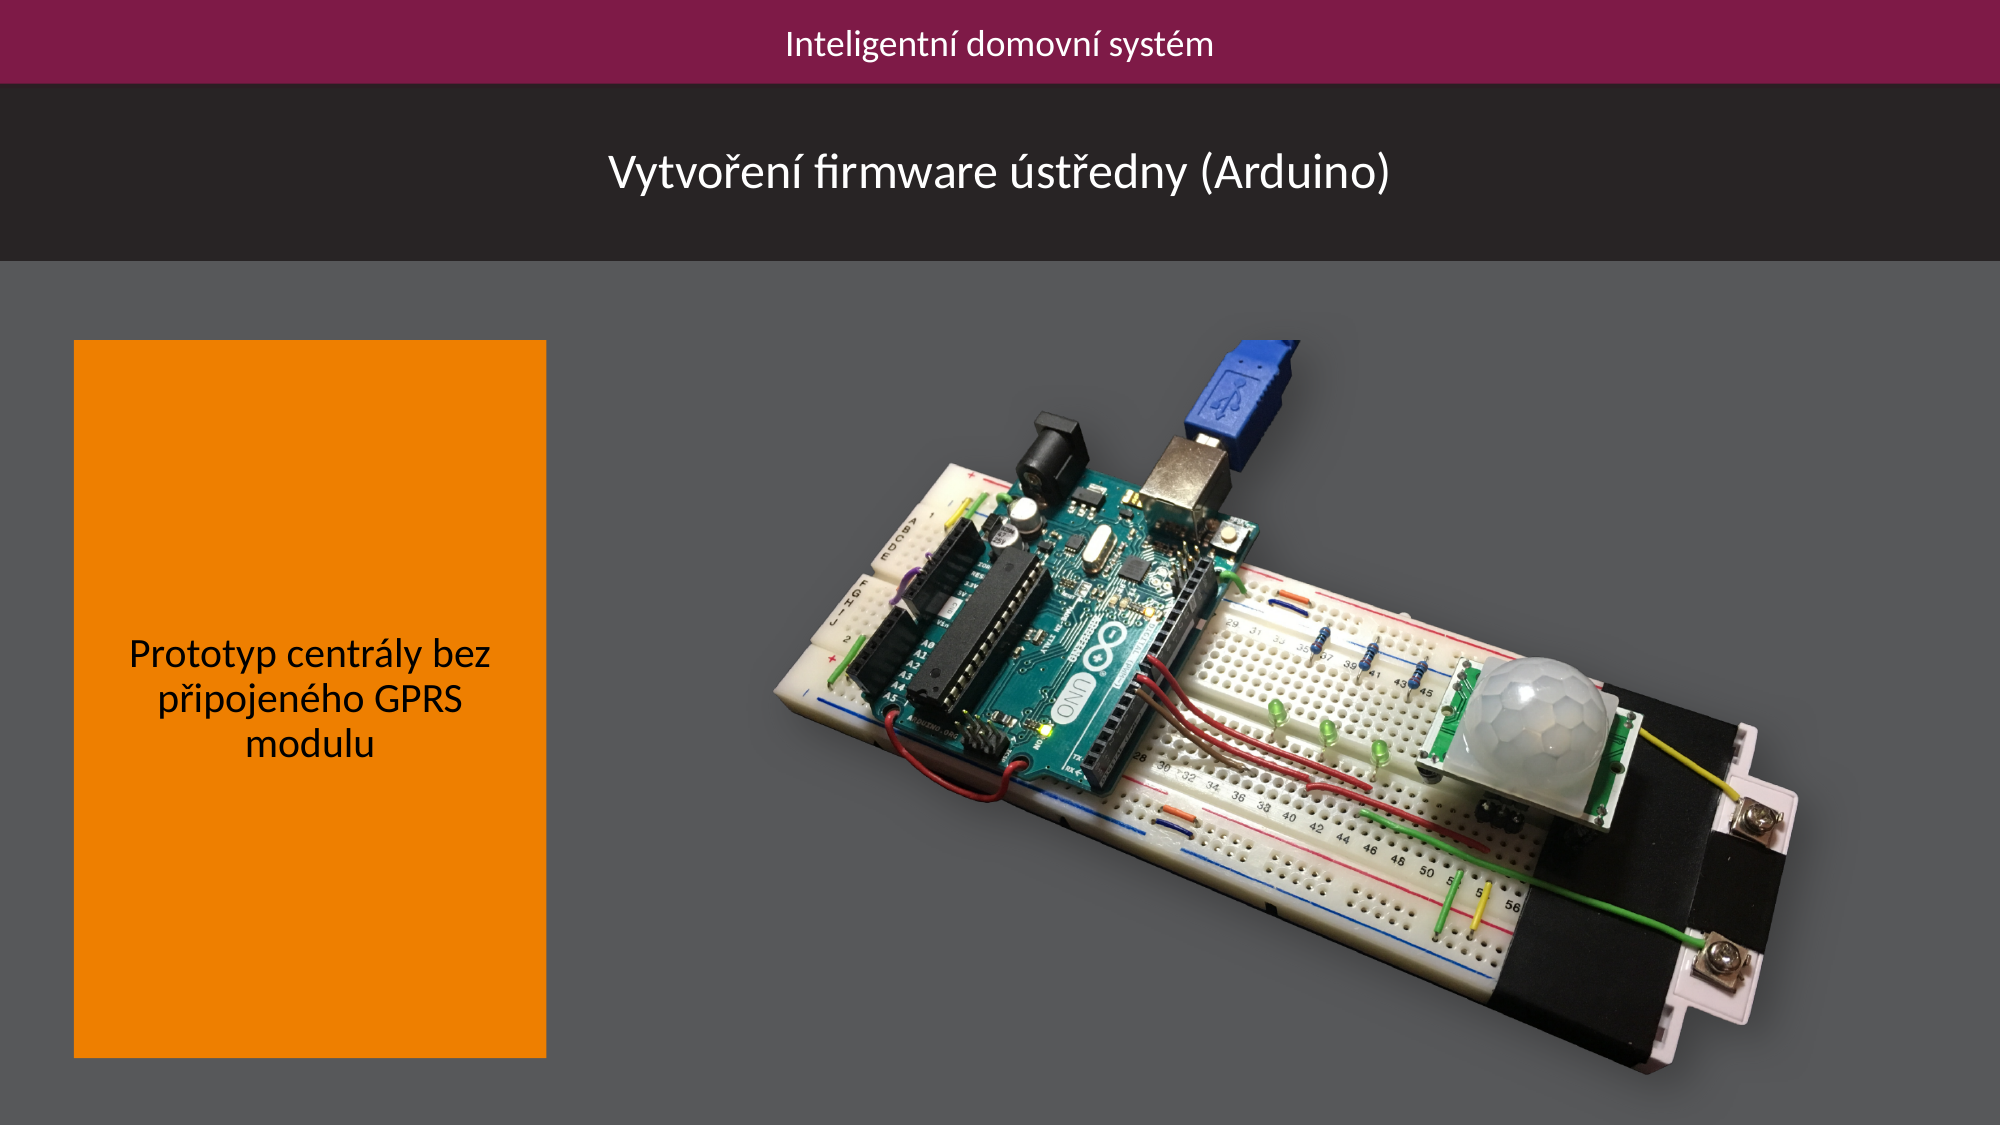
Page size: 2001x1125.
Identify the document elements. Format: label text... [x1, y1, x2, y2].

text_box Vytvoření firmware ústředny (Arduino) [0, 83, 2000, 261]
picture [742, 340, 1830, 1125]
text_box Prototyp centrály bez připojeného GPRS modulu [73, 340, 547, 1059]
text_box Inteligentní domovní systém [0, 0, 2000, 83]
